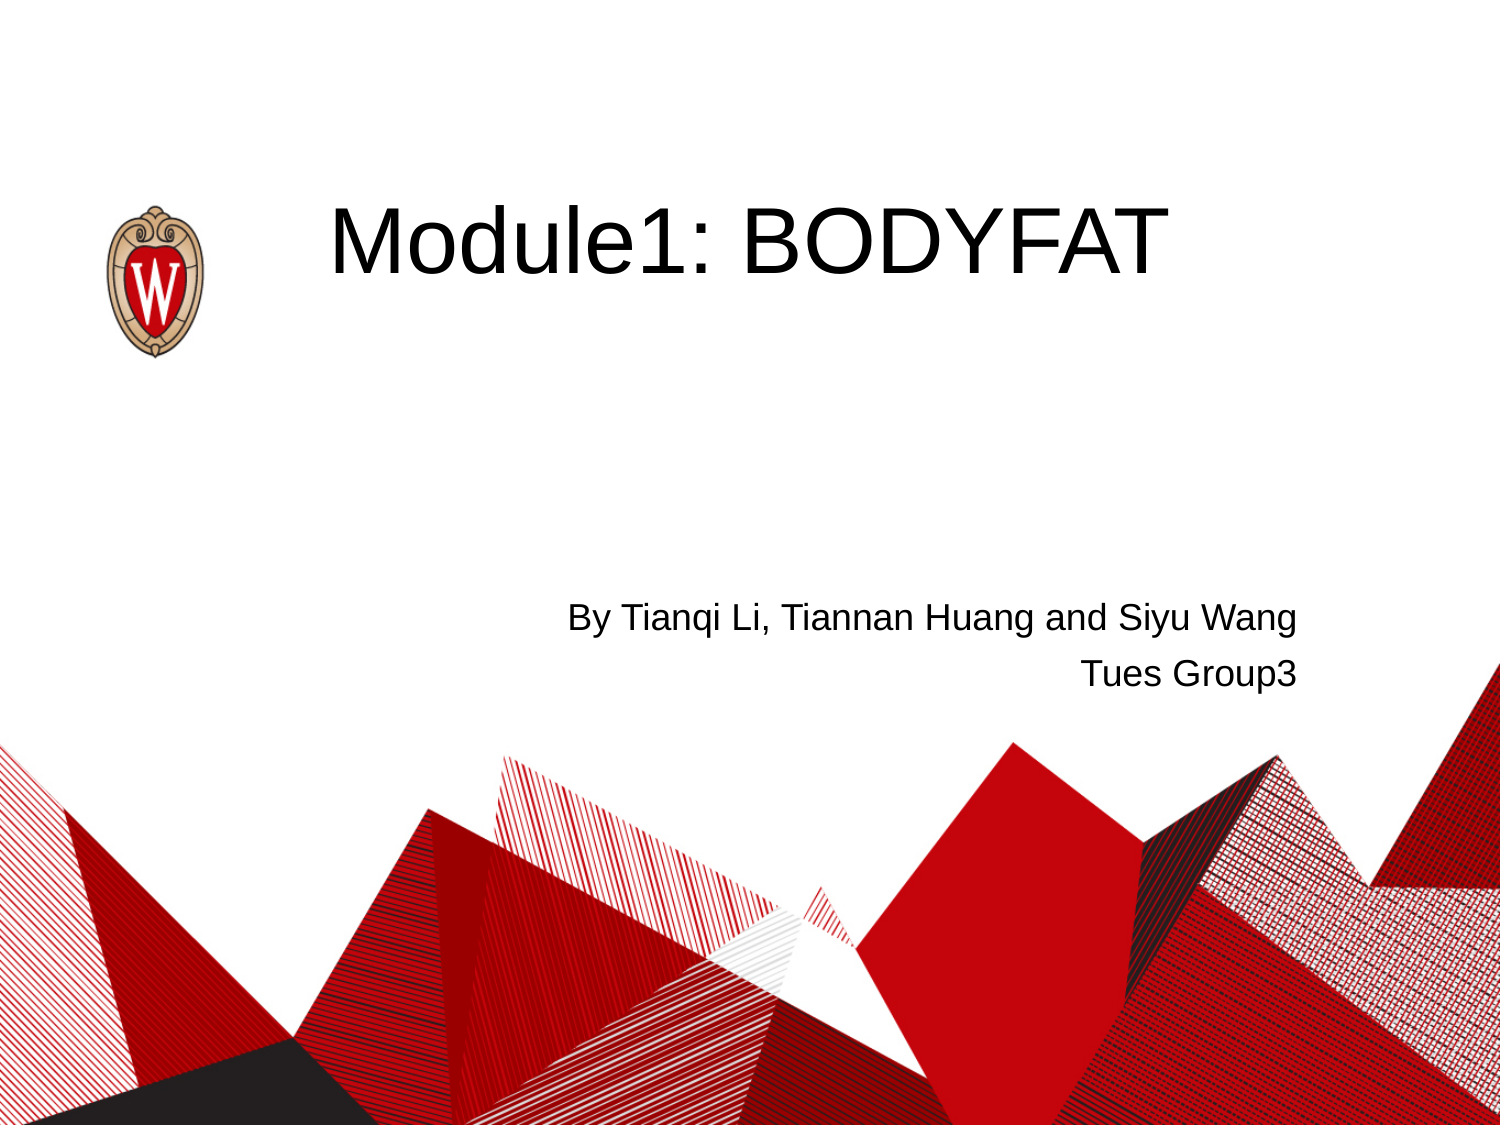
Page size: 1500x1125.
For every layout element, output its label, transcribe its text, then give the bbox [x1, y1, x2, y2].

title Module1: BODYFAT [187, 185, 1313, 578]
subtitle By Tianqi Li, Tiannan Huang and Siyu Wang Tues Group3 [187, 590, 1313, 863]
picture [0, 0, 1500, 1125]
